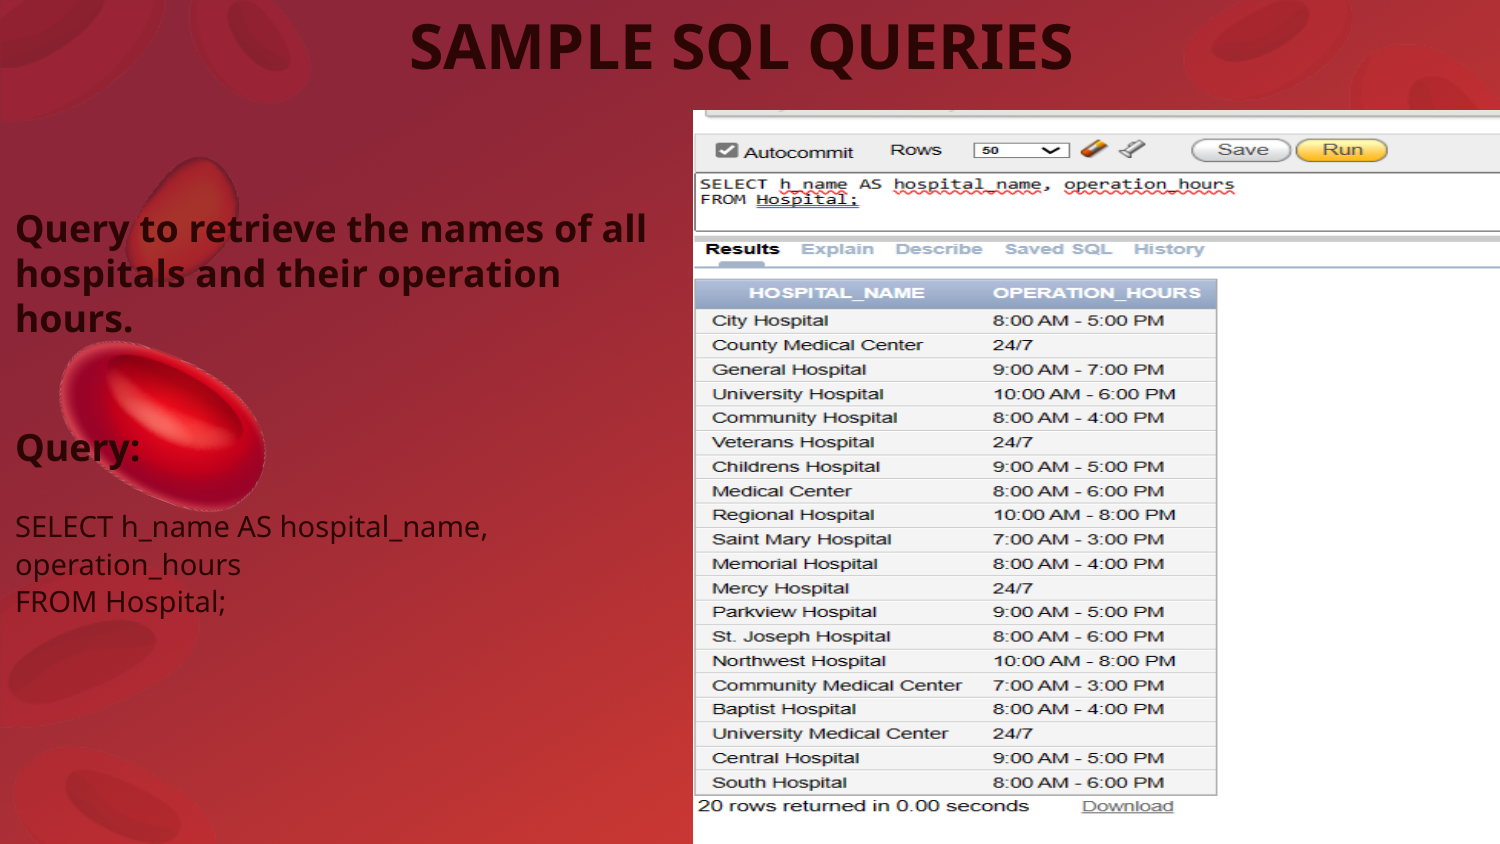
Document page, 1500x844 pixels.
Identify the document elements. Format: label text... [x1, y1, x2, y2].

subtitle Query: SELECT h_name AS hospital_name, operation_hours FROM Hospital; [0, 424, 688, 655]
picture [0, 90, 1500, 844]
text_box Query to retrieve the names of all hospitals and their operation hours. [0, 198, 688, 383]
text_box SAMPLE SQL QUERIES [0, 0, 1500, 90]
